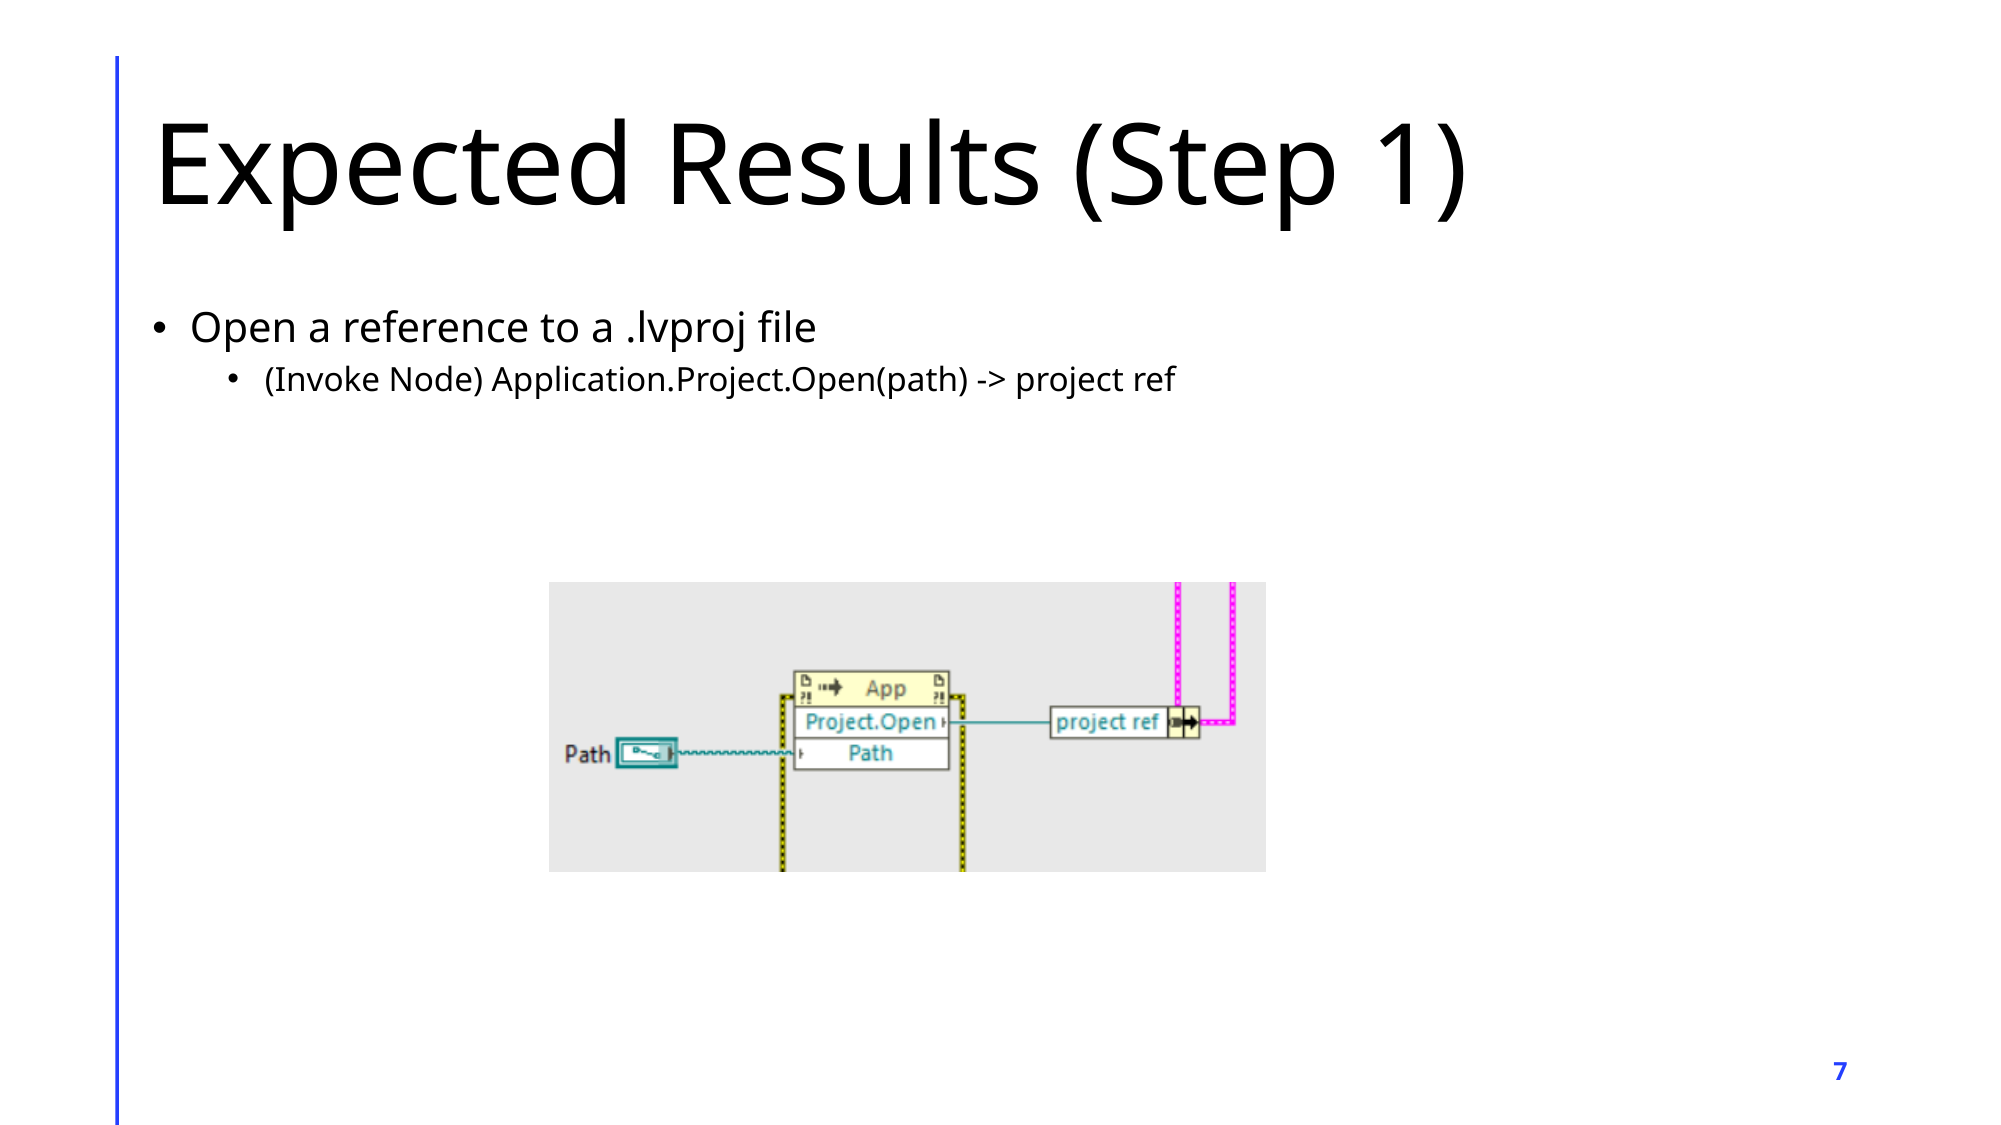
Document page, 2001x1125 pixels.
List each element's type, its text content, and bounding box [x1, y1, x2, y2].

slide_number 7 [1412, 1042, 1863, 1103]
picture [549, 582, 1266, 872]
title Expected Results (Step 1) [137, 59, 1863, 278]
list Open a reference to a .lvproj file (Invoke Node) Application.Project.Open(path) -> project ref [137, 299, 1863, 1014]
